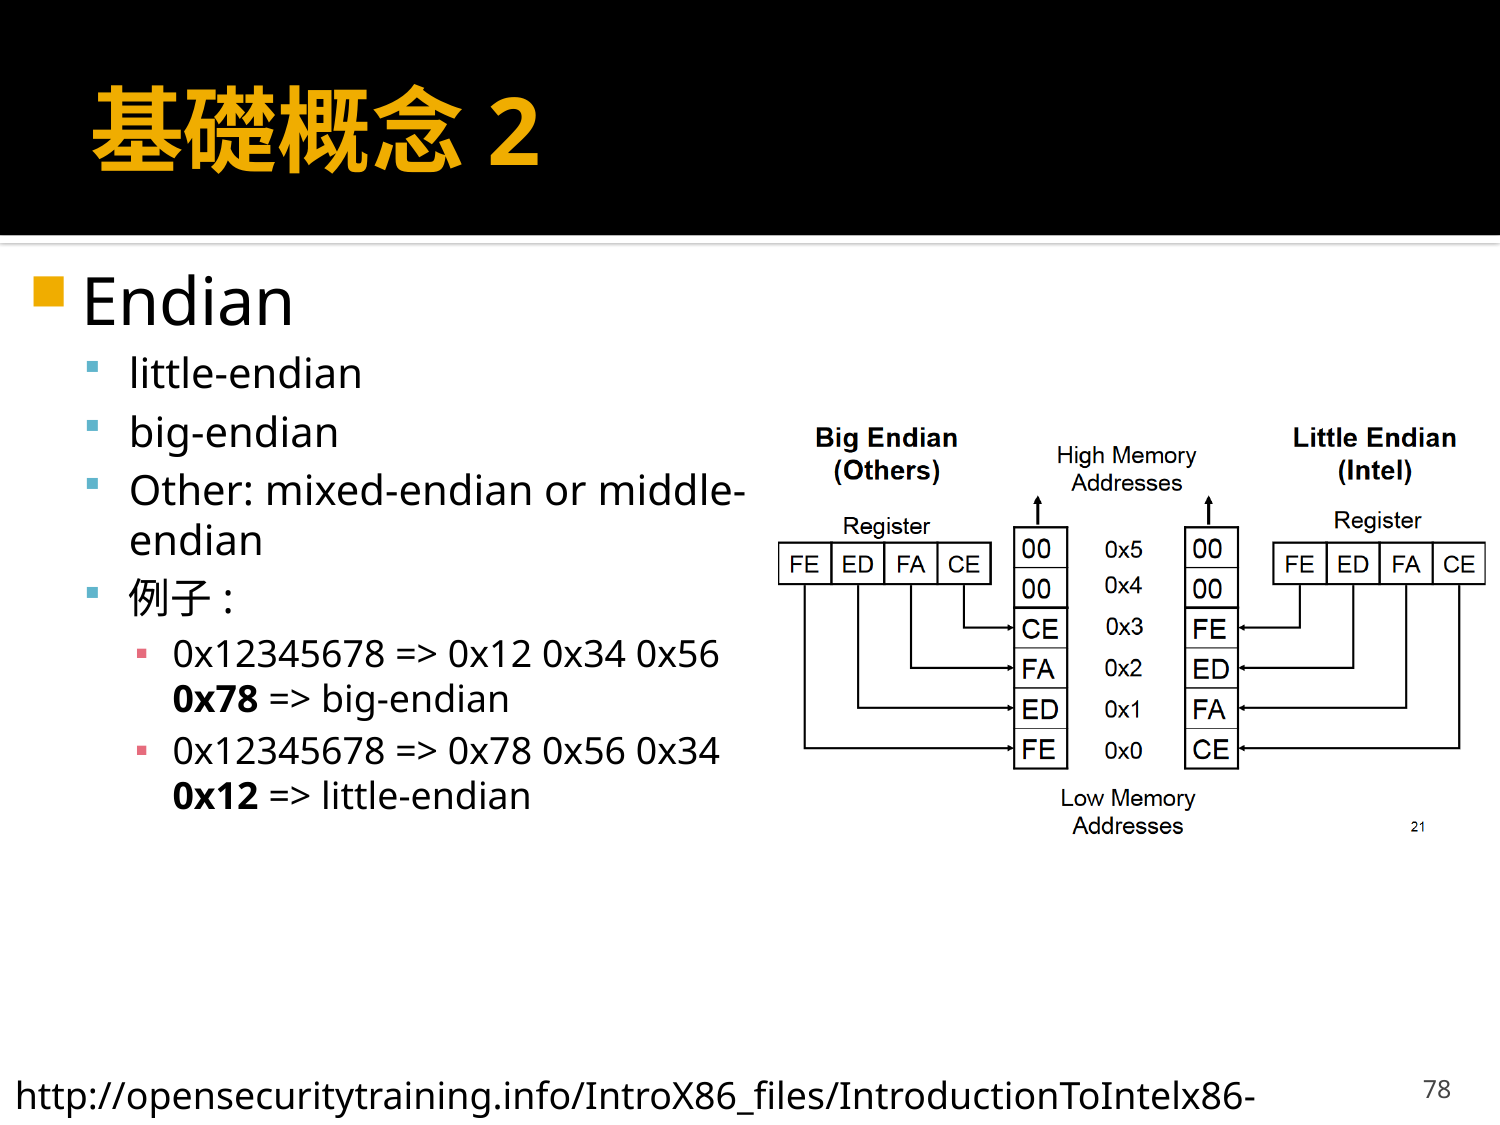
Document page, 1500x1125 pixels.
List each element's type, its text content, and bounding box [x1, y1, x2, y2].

list Endian little-endian big-endian Other: mixed-endian or middle-endian 例子: 0x12345678 => 0x12 0x34 0x56 0x78 => big-endian 0x12345678 => 0x78 0x56 0x34 0x12 => little-endian [0, 243, 762, 1064]
text_box http://opensecuritytraining.info/IntroX86_files/IntroductionToIntelx86-Part1.pdf [0, 1064, 1329, 1125]
title 基礎概念2 [75, 25, 1425, 231]
picture [765, 408, 1500, 860]
slide_number 78 [1345, 1062, 1467, 1108]
